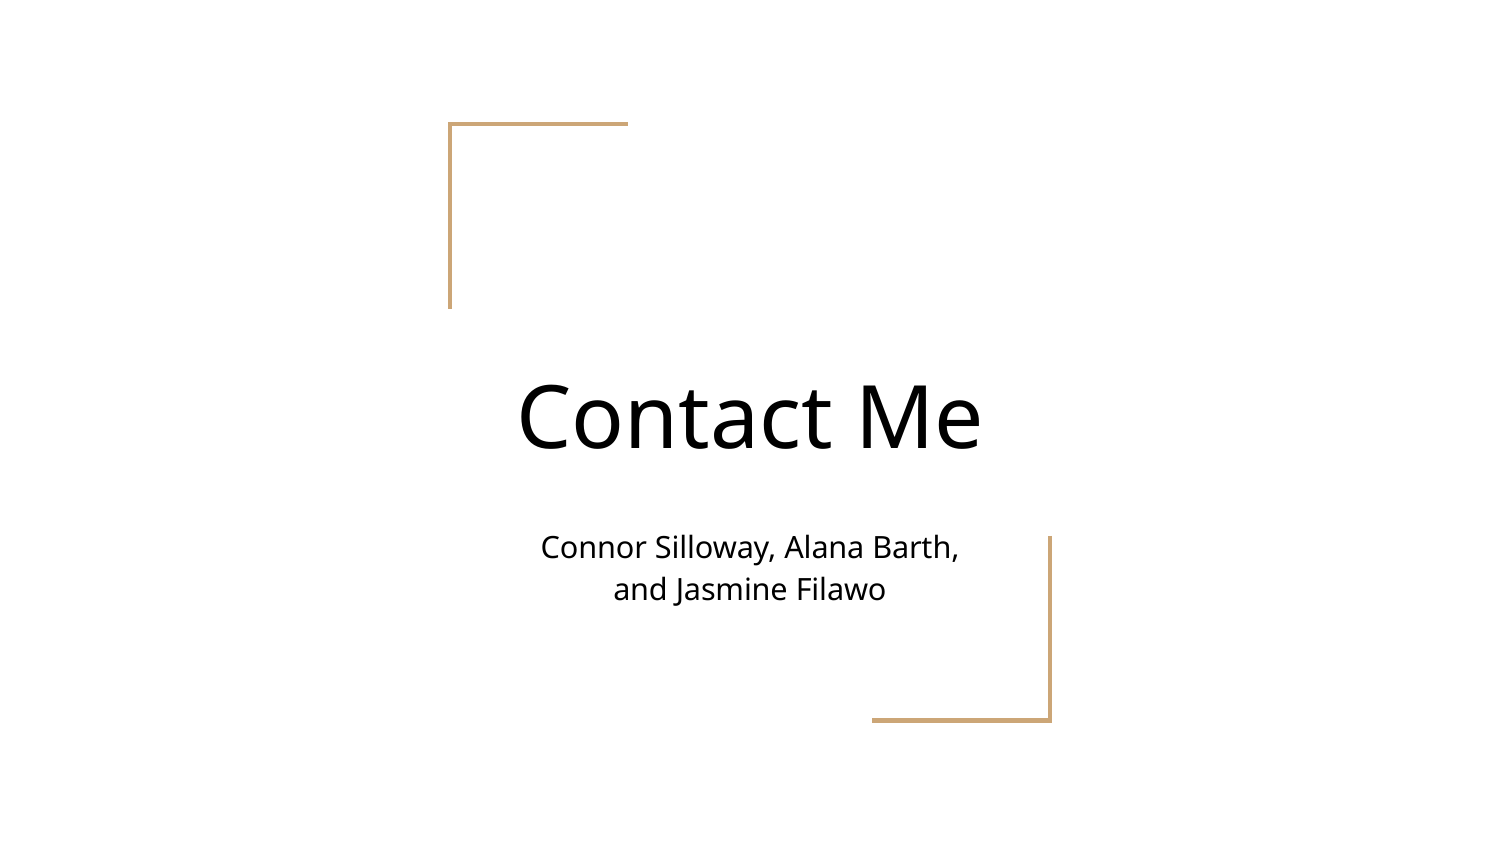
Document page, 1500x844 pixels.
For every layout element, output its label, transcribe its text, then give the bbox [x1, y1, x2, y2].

subtitle Connor Silloway, Alana Barth, and Jasmine Filawo [499, 511, 1001, 627]
title Contact Me [499, 236, 1001, 490]
